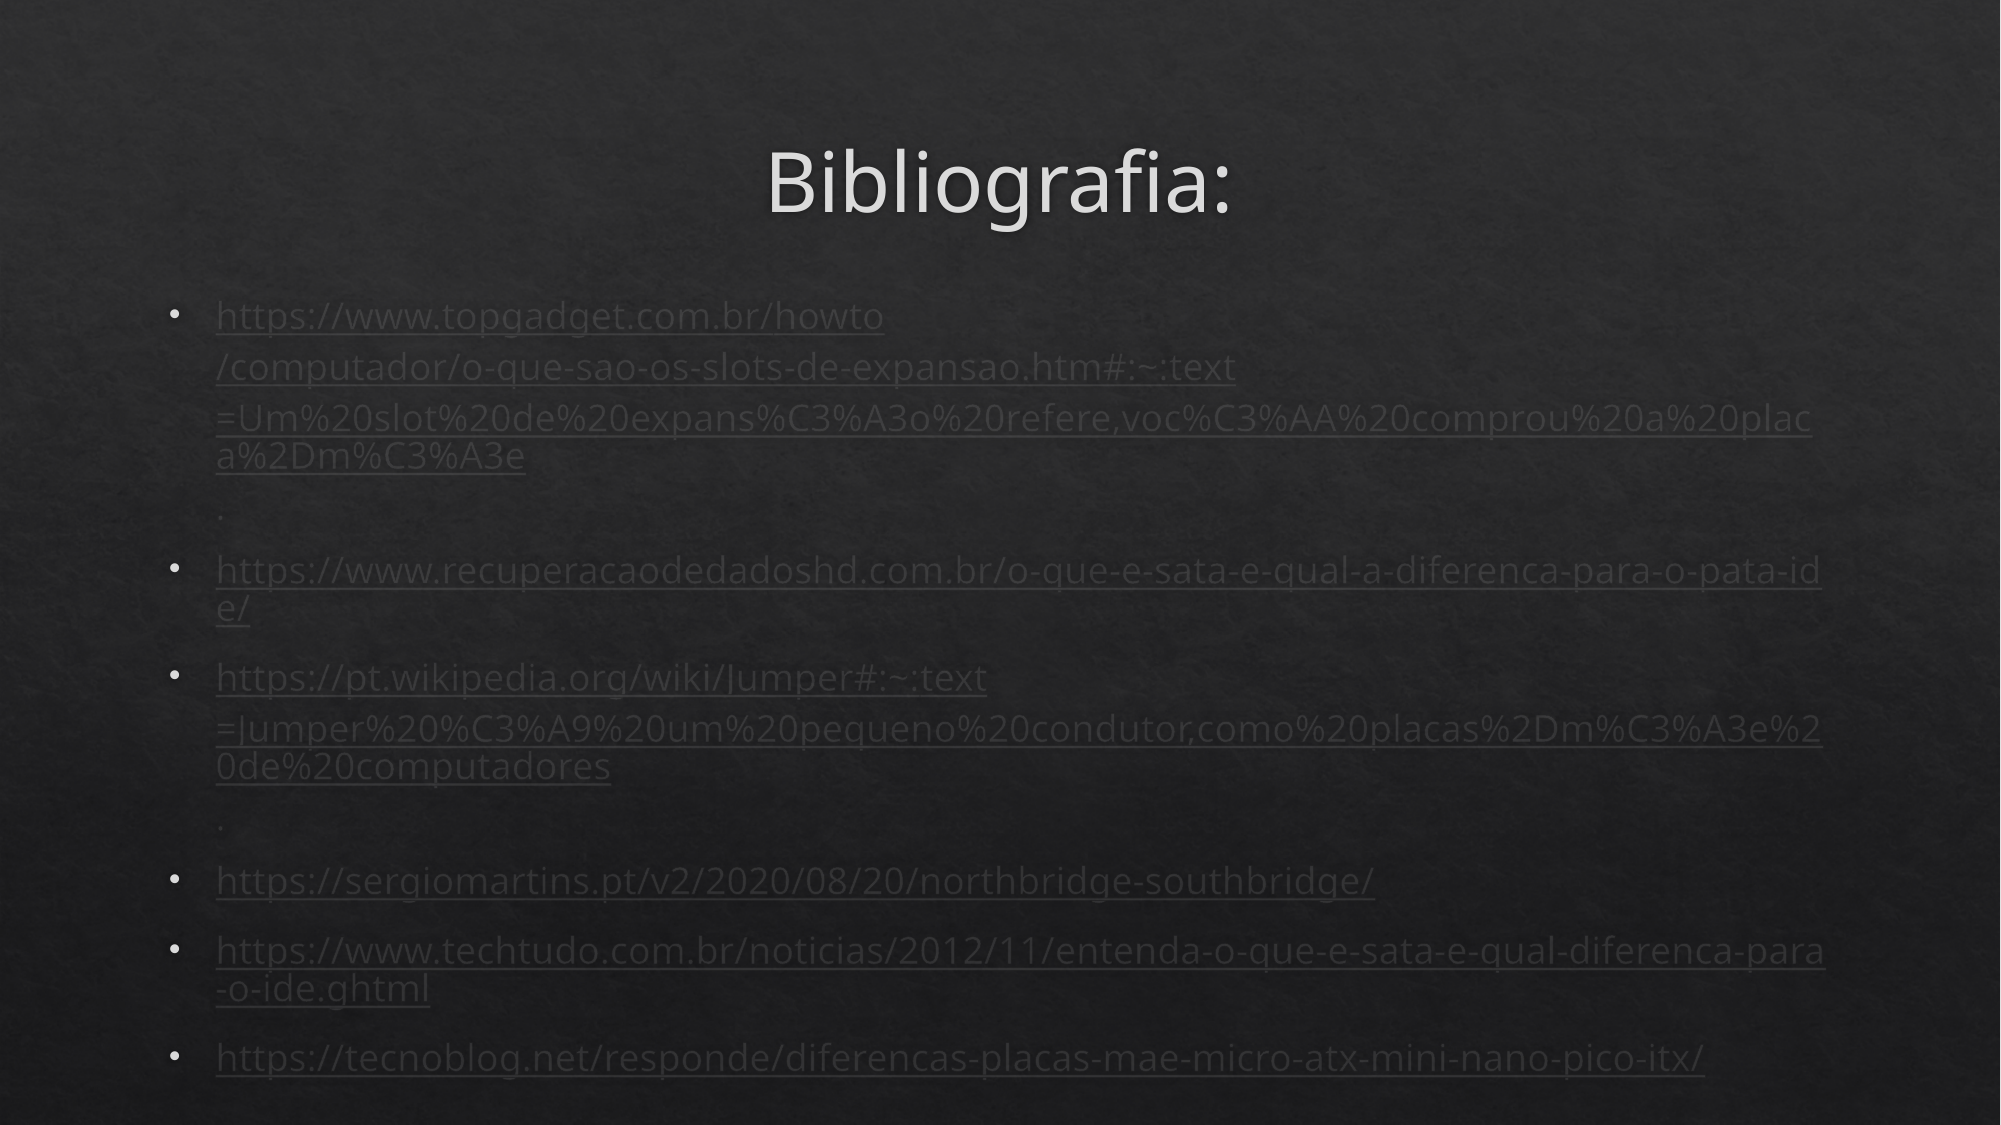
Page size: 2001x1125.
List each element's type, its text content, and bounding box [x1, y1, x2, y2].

title Bibliografia: [149, 99, 1849, 260]
list https://www.topgadget.com.br/howto/computador/o-que-sao-os-slots-de-expansao.htm#:~:text=Um%20slot%20de%20expans%C3%A3o%20refere,voc%C3%AA%20comprou%20a%20placa%2Dm%C3%A3e. https://www.recuperacaodedadoshd.com.br/o-que-e-sata-e-qual-a-diferenca-para-o-pata-ide/ https://pt.wikipedia.org/wiki/Jumper#:~:text=Jumper%20%C3%A9%20um%20pequeno%20condutor,como%20placas%2Dm%C3%A3e%20de%20computadores. https://sergiomartins.pt/v2/2020/08/20/northbridge-southbridge/ https://www.techtudo.com.br/noticias/2012/11/entenda-o-que-e-sata-e-qual-diferenca-para-o-ide.ghtml https://tecnoblog.net/responde/diferencas-placas-mae-micro-atx-mini-nano-pico-itx/ [149, 284, 1849, 950]
